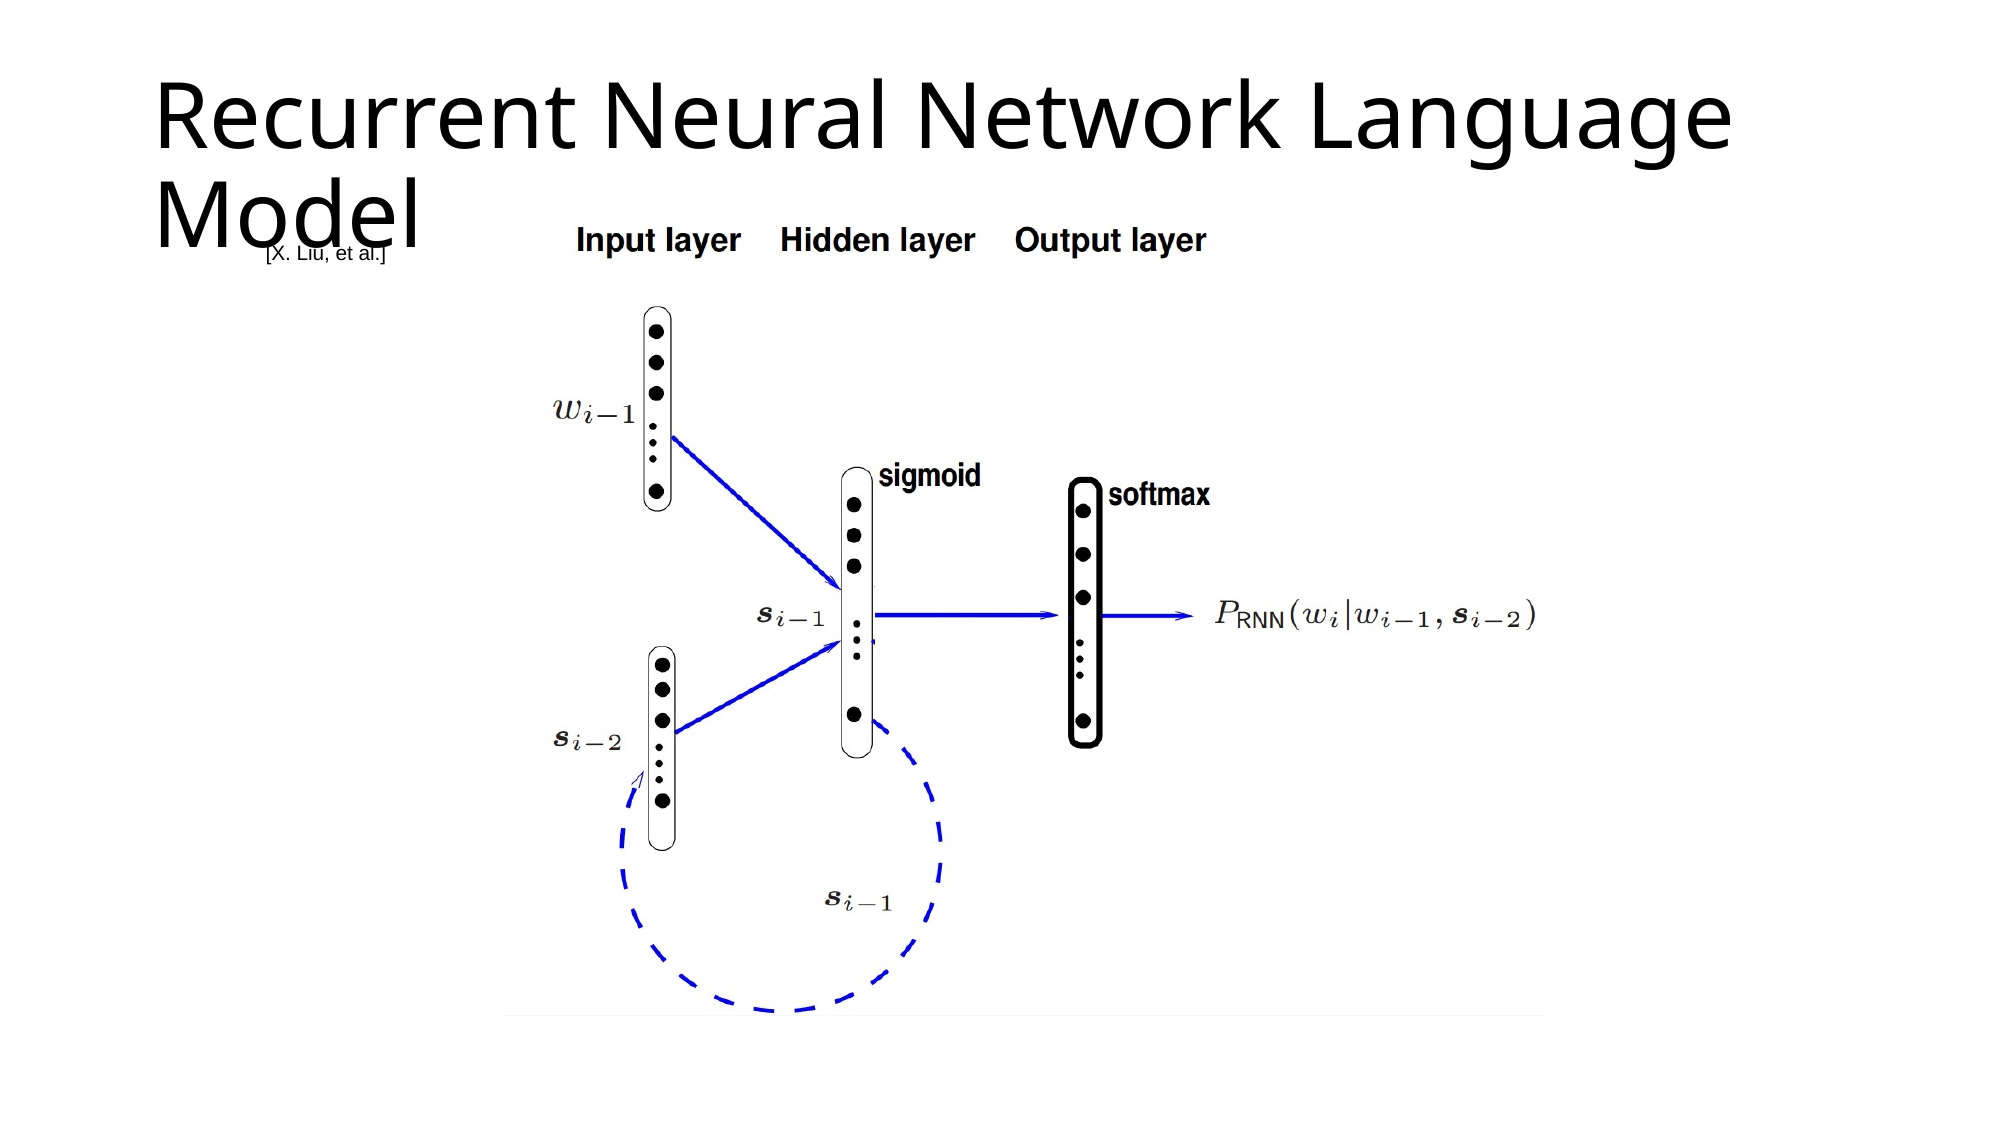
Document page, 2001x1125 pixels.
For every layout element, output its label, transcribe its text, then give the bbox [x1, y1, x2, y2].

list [503, 219, 1547, 1024]
text_box [X. Liu, et al.] [250, 231, 401, 272]
title Recurrent Neural Network Language Model [137, 59, 1863, 278]
